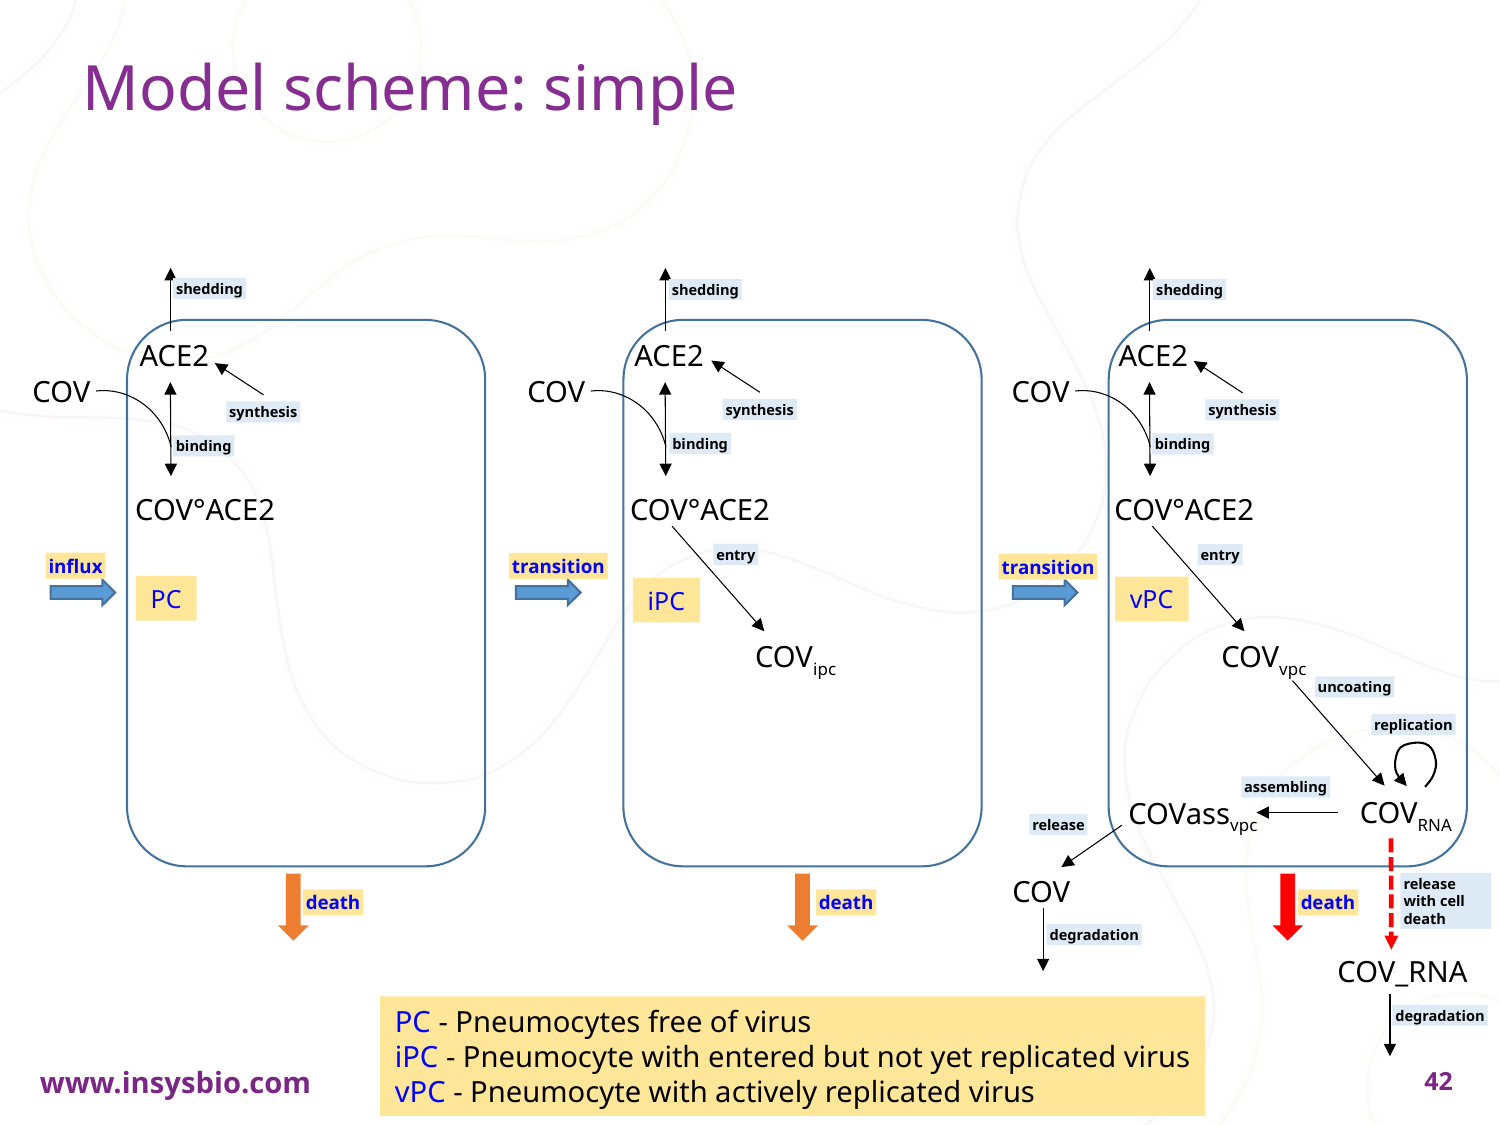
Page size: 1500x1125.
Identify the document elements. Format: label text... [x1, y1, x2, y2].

slide_number 42 [1206, 1057, 1468, 1113]
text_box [15, 153, 1492, 1057]
text_box PC - Pneumocytes free of virus iPC - Pneumocyte with entered but not yet replicated virus vPC - Pneumocyte with actively replicated virus [380, 1057, 1206, 1116]
title Model scheme: simple [67, 48, 1434, 132]
